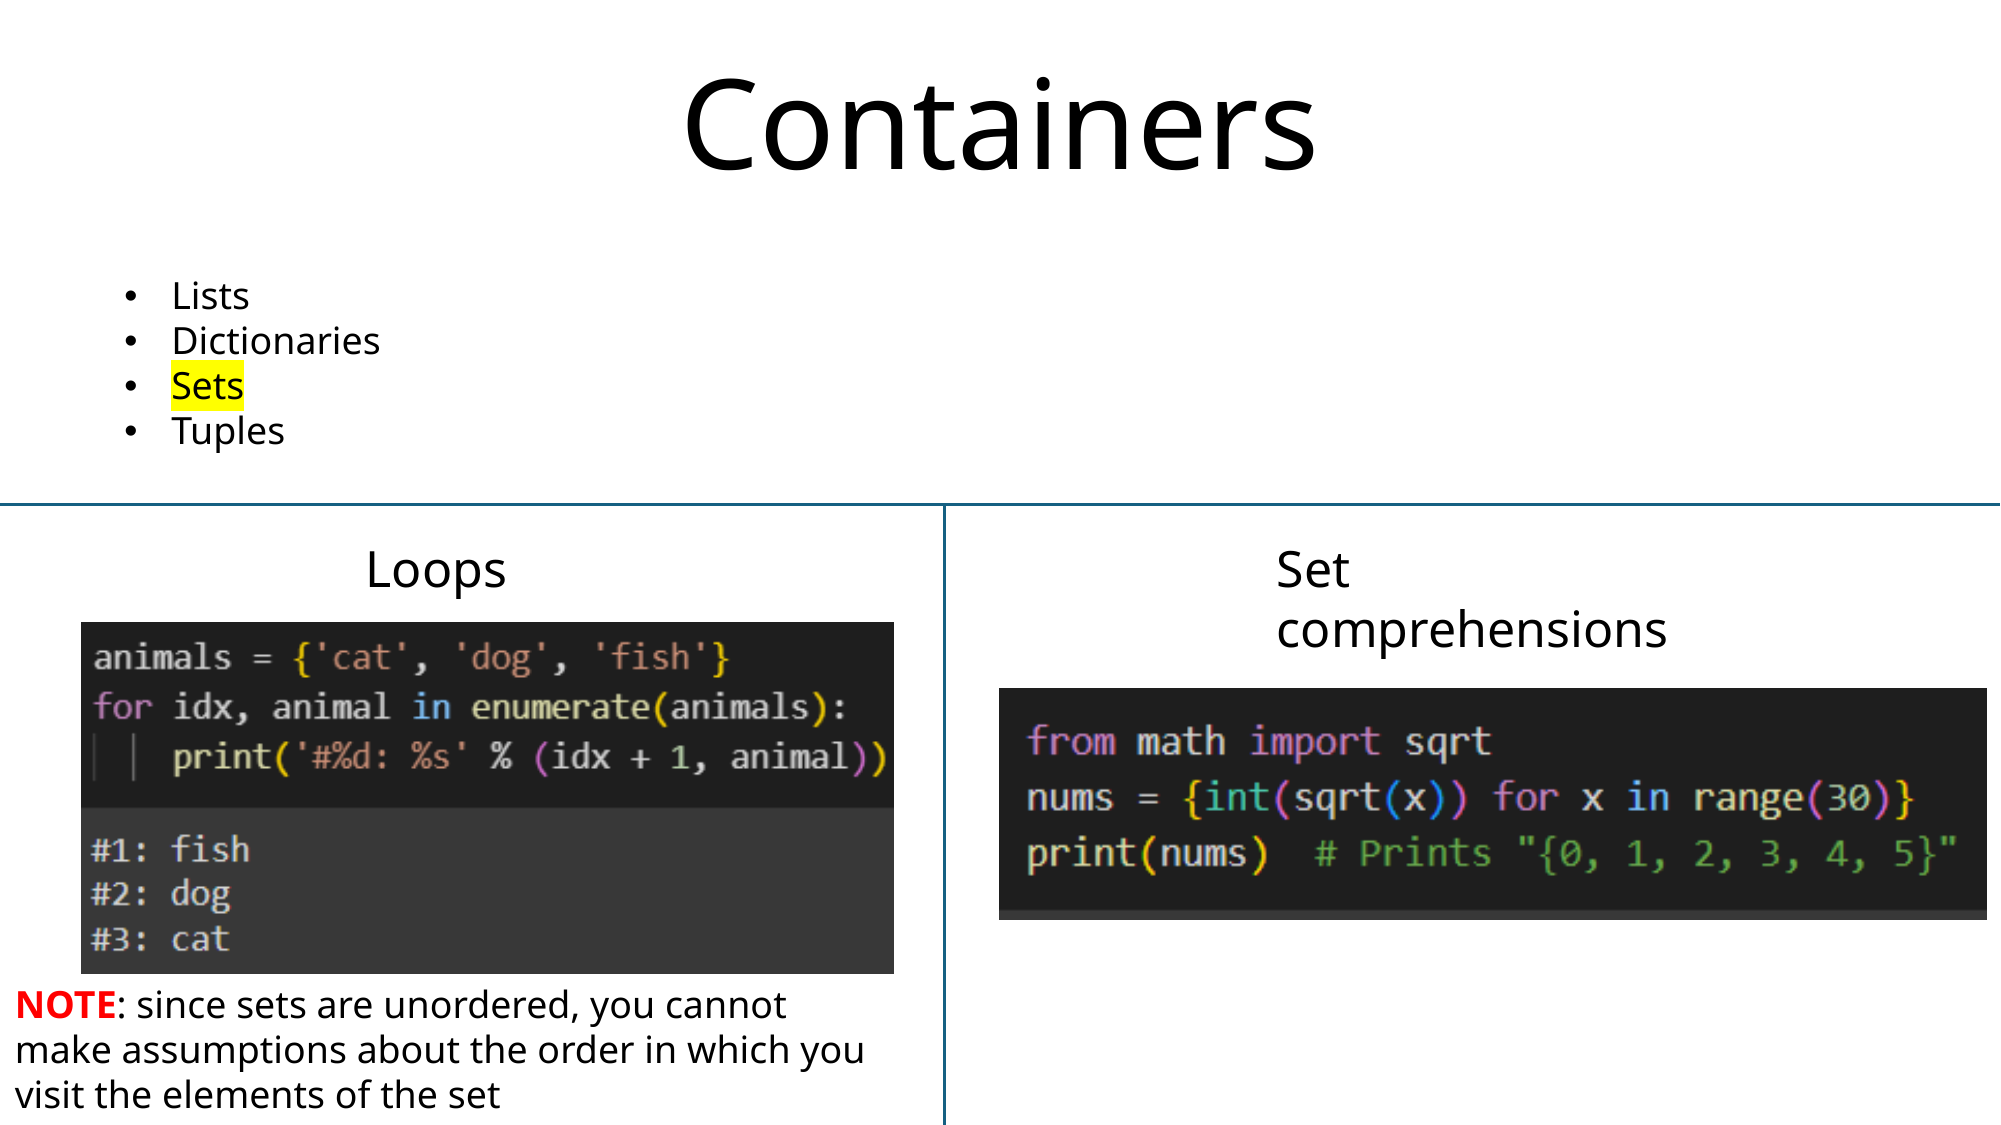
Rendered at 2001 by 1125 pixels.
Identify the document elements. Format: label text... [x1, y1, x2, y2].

text_box Lists Dictionaries Sets Tuples [109, 265, 1177, 460]
text_box Loops [350, 530, 705, 605]
picture [999, 688, 1988, 920]
picture [80, 621, 894, 974]
text_box Set comprehensions [1262, 530, 1758, 665]
text_box NOTE: since sets are unordered, you cannot make assumptions about the order in which you visit the elements of the set [0, 973, 902, 1124]
title Containers [527, 54, 1473, 205]
